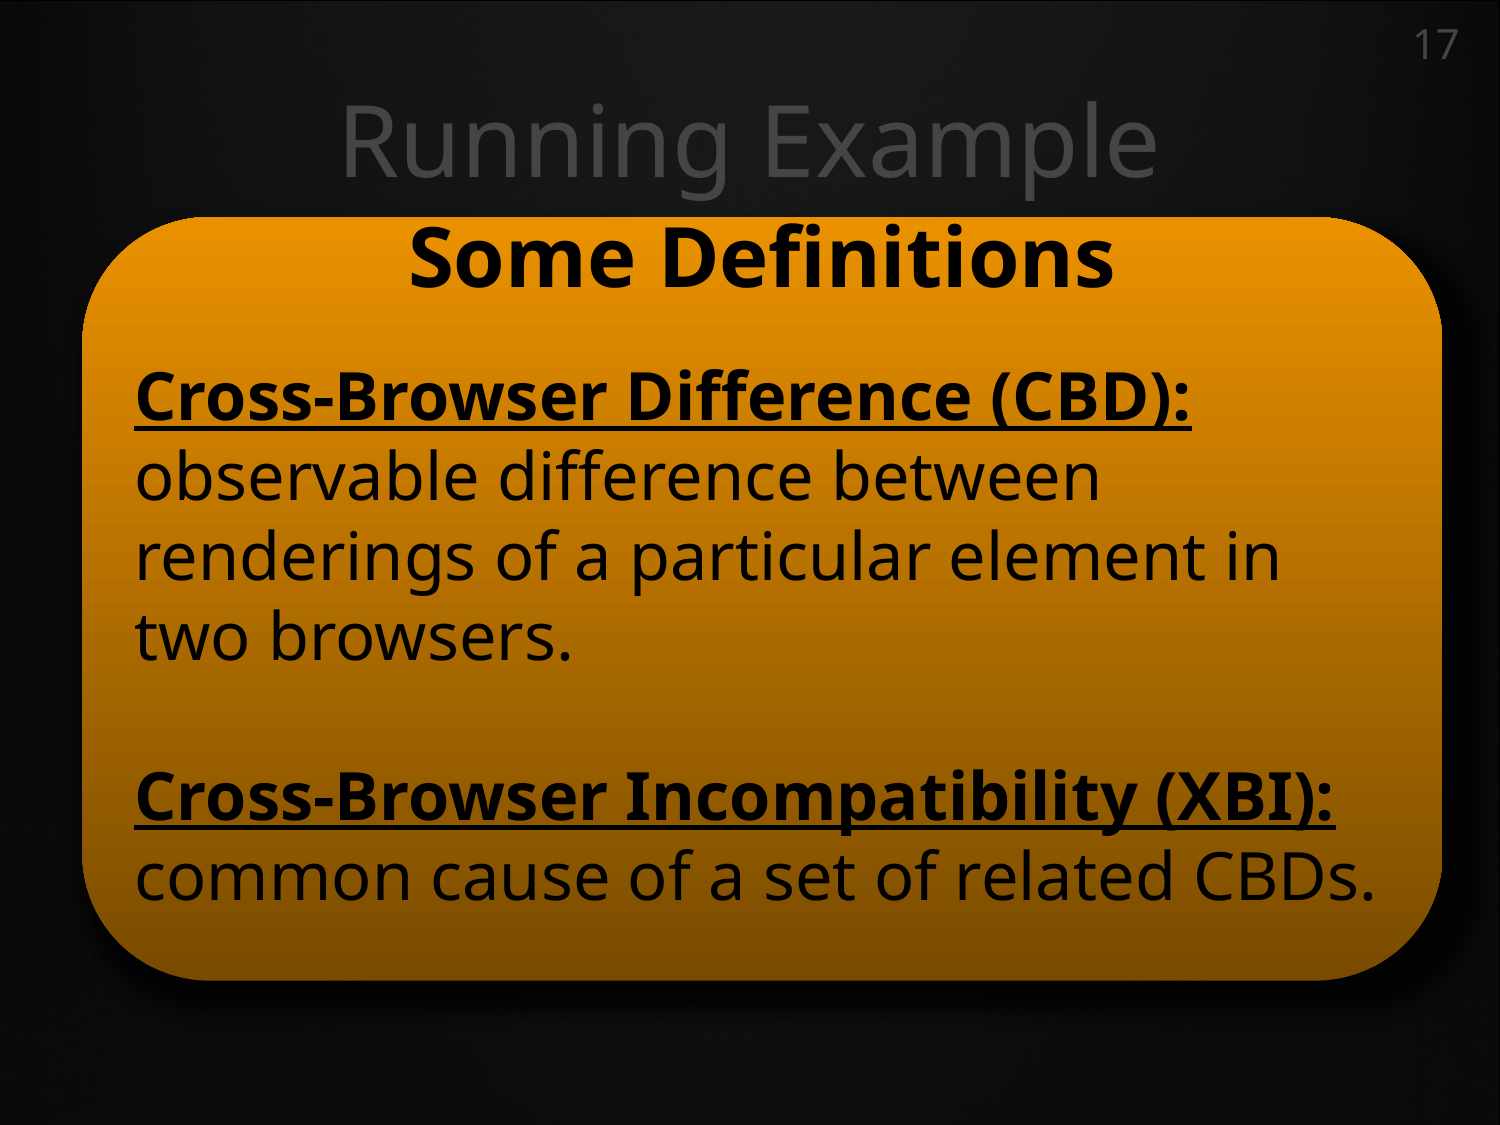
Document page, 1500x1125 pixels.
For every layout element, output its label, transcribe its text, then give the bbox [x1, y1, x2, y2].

table_cell 21 [69, 213, 1497, 1027]
text_box [0, 0, 1500, 1125]
text_box Some Definitions Cross-Browser Difference (CBD): observable difference between renderings of a particular element in two browsers. Cross-Browser Incompatibility (XBI): common cause of a set of related CBDs. [82, 217, 1443, 981]
